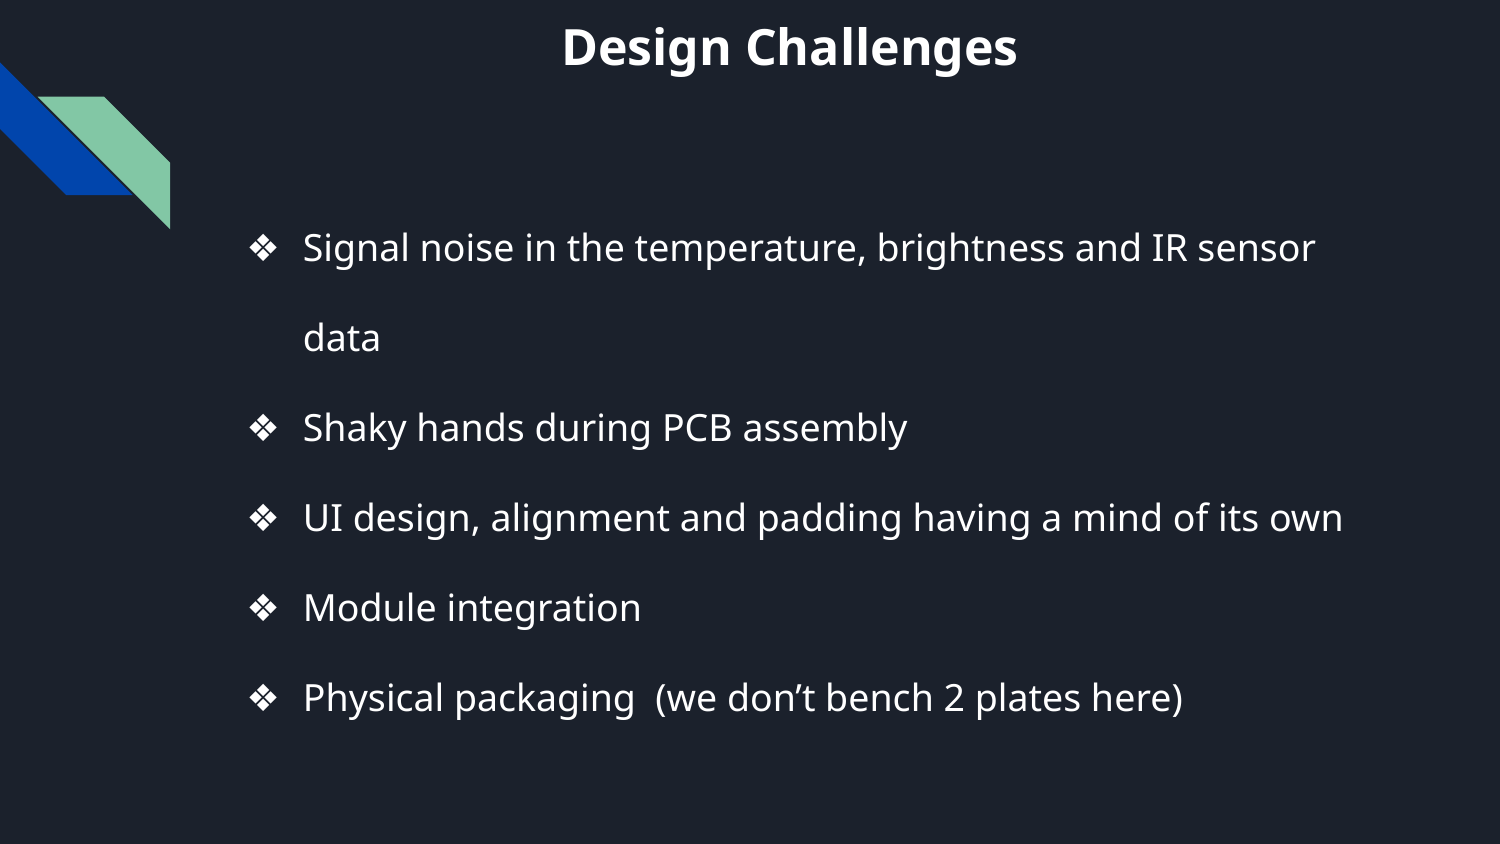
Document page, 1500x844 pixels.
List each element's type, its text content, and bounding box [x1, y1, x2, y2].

title Design Challenges [212, 0, 1368, 111]
list Signal noise in the temperature, brightness and IR sensor data Shaky hands during PCB assembly UI design, alignment and padding having a mind of its own Module integration Physical packaging (we don’t bench 2 plates here) [212, 164, 1368, 800]
